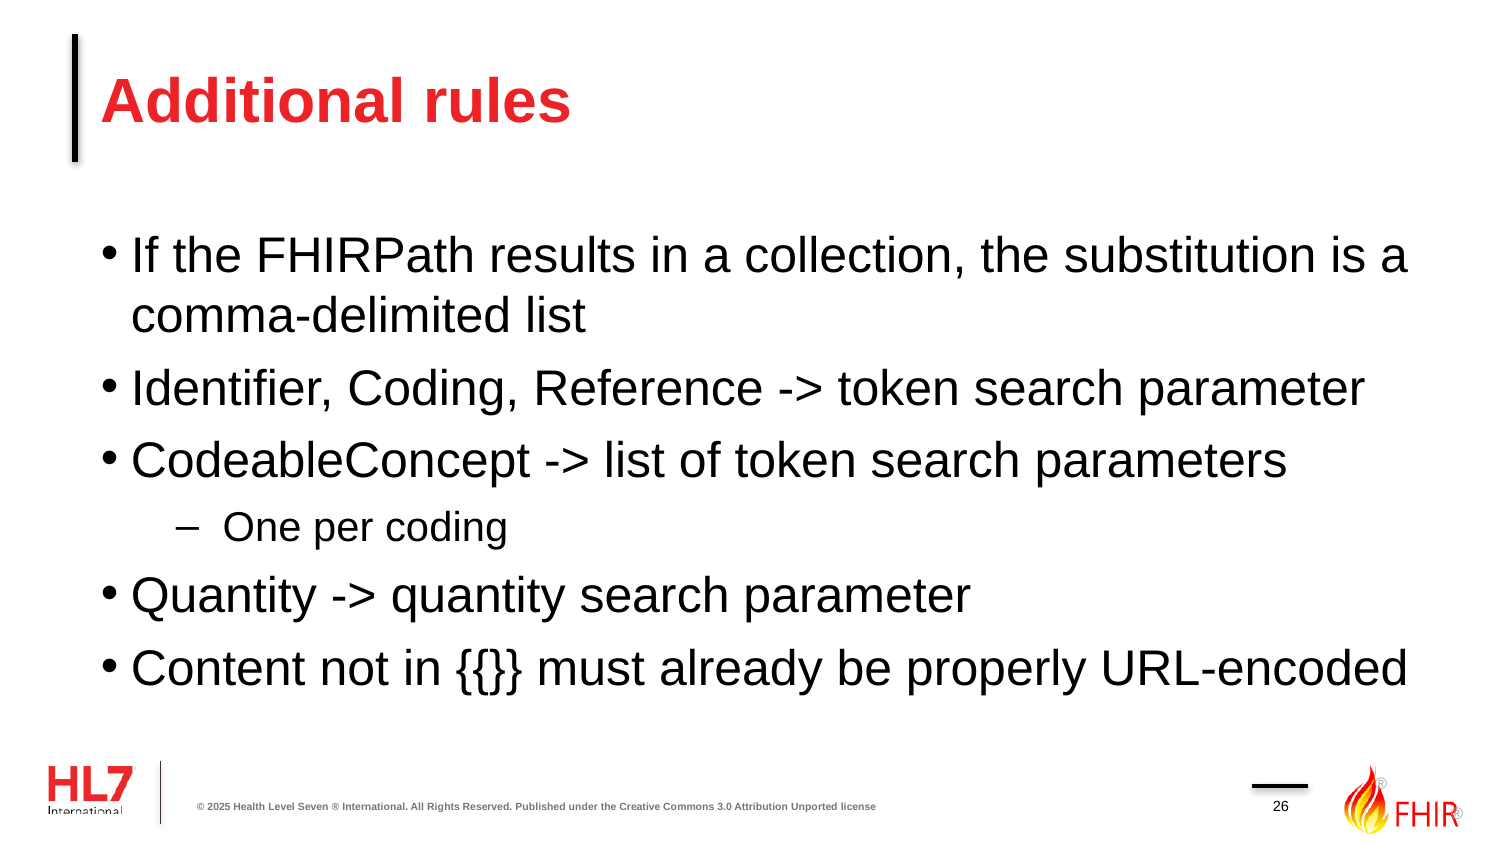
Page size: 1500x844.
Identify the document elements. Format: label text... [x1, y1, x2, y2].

list If the FHIRPath results in a collection, the substitution is a comma-delimited list Identifier, Coding, Reference -> token search parameter CodeableConcept -> list of token search parameters One per coding Quantity -> quantity search parameter Content not in {{}} must already be properly URL-encoded [100, 222, 1451, 731]
slide_number 26 [1258, 786, 1304, 814]
footer © 2025 Health Level Seven ® International. All Rights Reserved. Published under the Creative Commons 3.0 Attribution Unported license [196, 786, 941, 813]
picture [1339, 760, 1463, 837]
title Additional rules [100, 33, 1451, 163]
